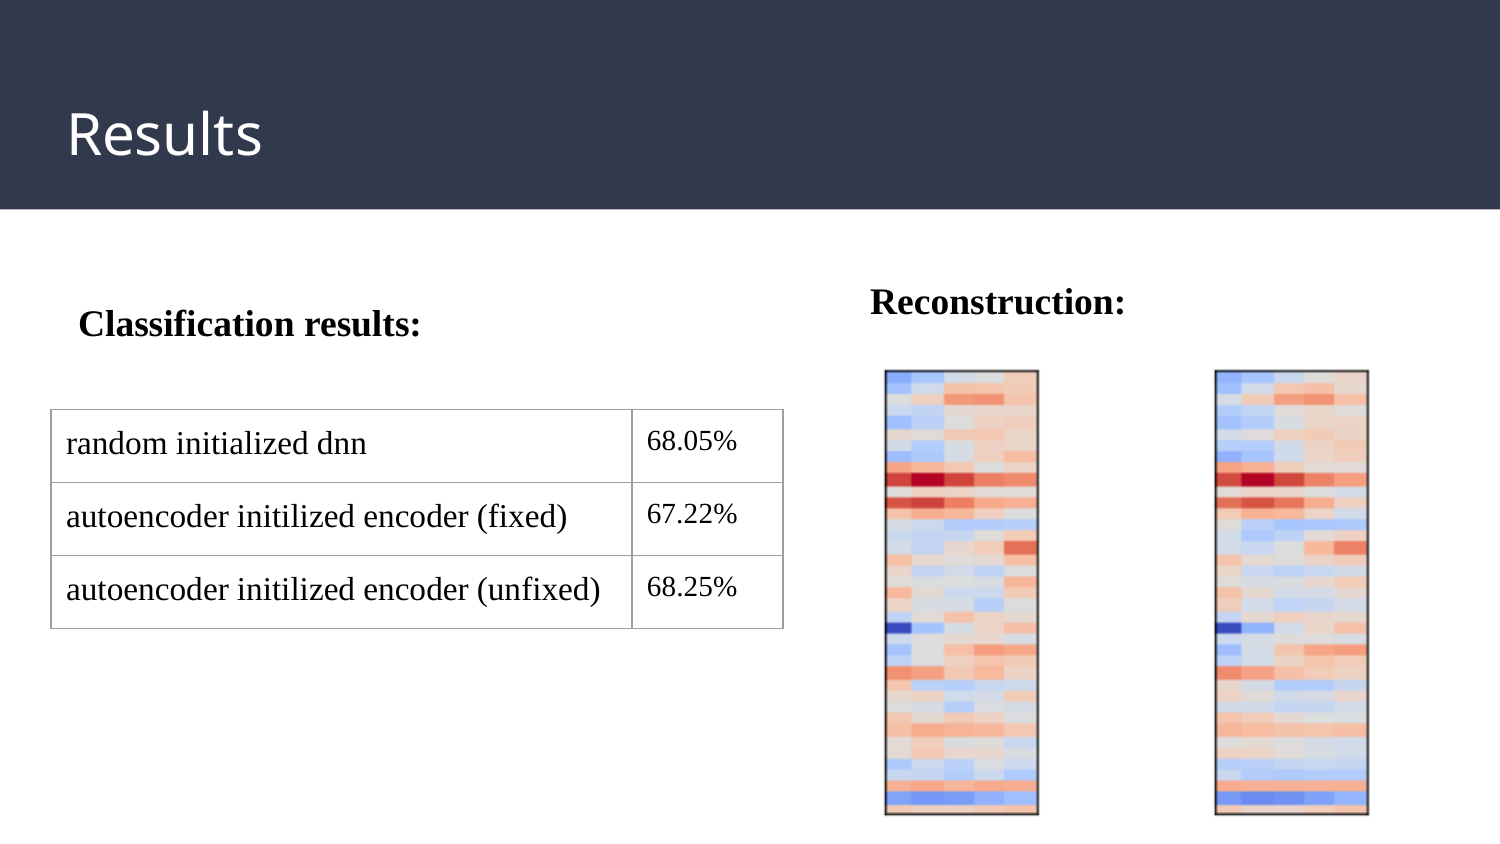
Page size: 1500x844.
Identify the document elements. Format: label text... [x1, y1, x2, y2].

picture [854, 354, 1054, 844]
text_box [50, 409, 783, 629]
text_box Reconstruction: [855, 261, 1253, 333]
picture [1185, 354, 1385, 844]
title Results [51, 82, 1449, 185]
text_box Classification results: [63, 284, 461, 355]
